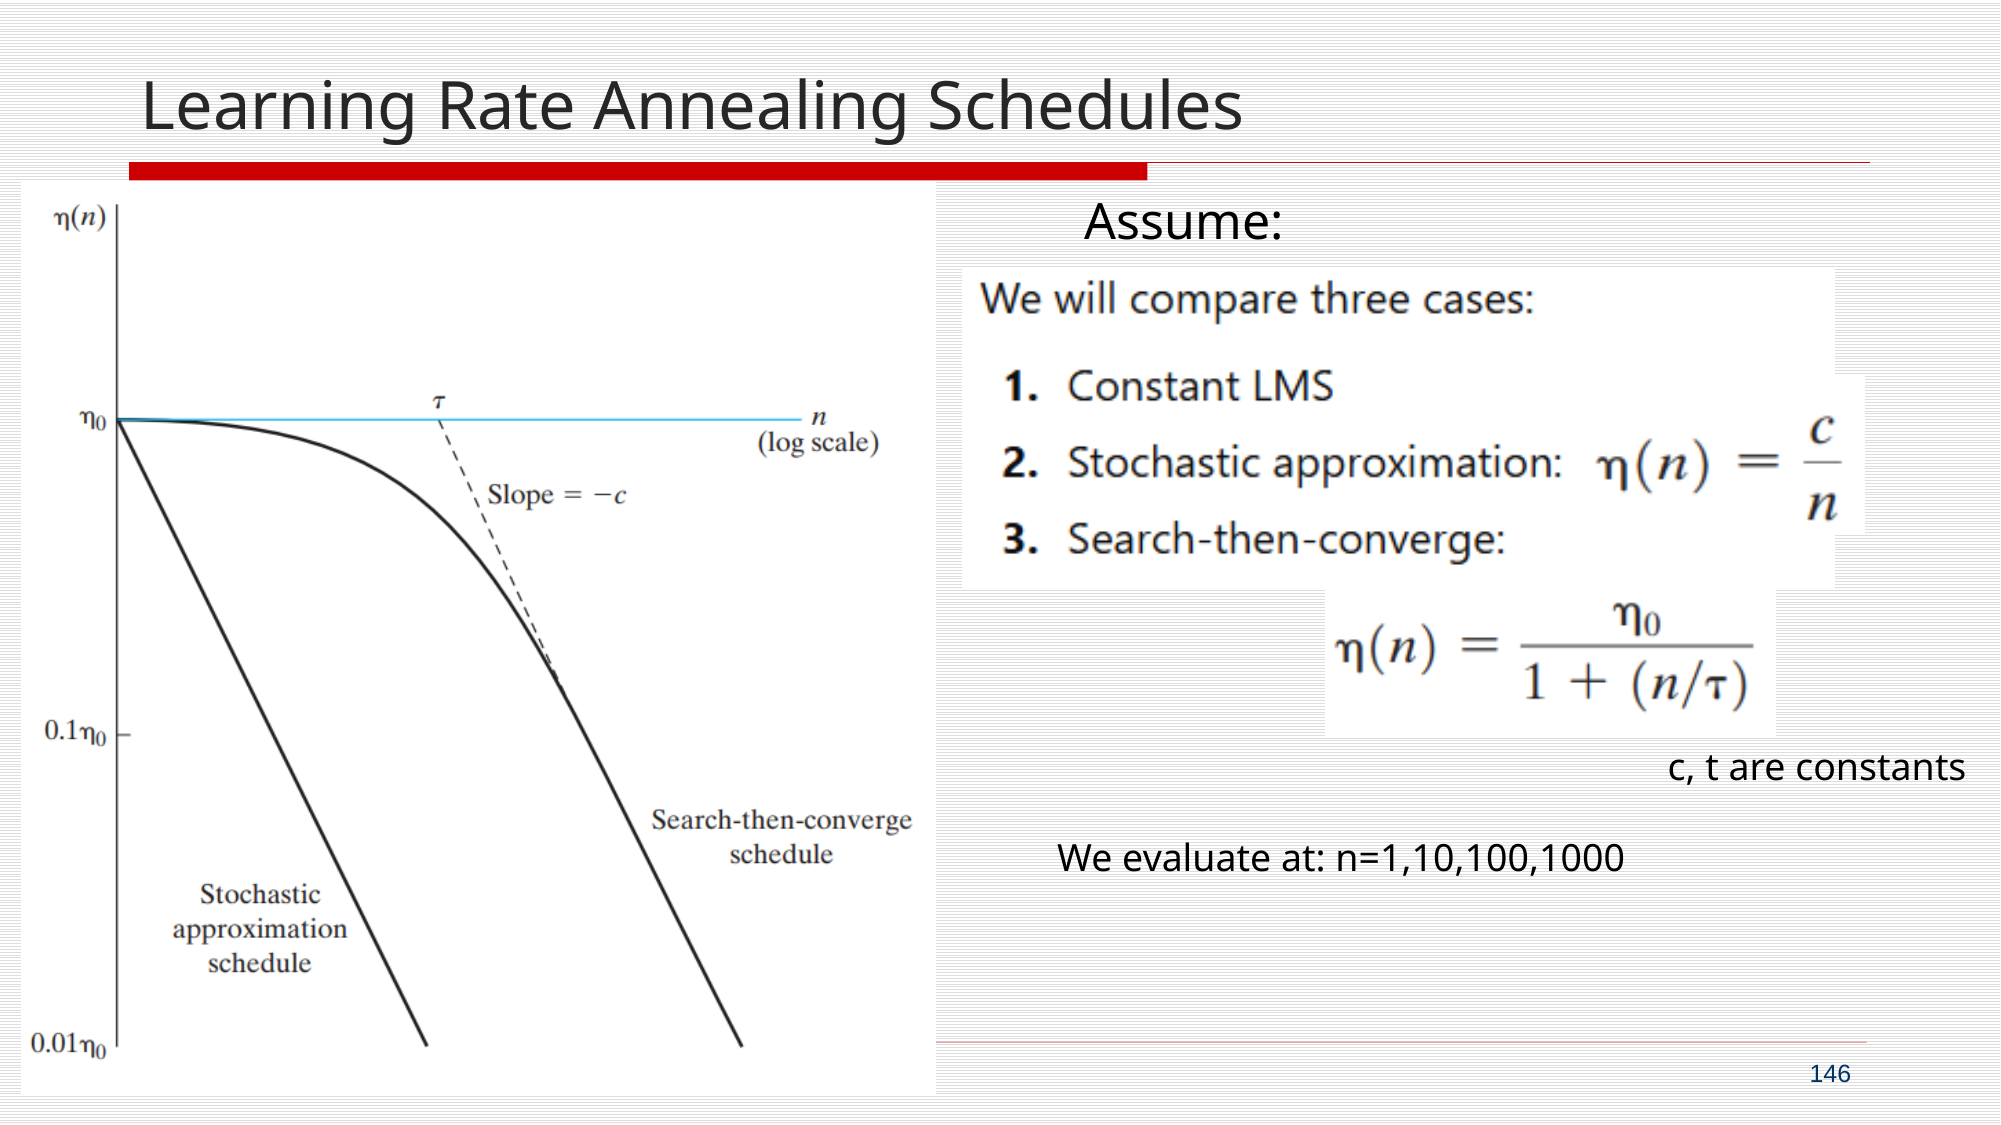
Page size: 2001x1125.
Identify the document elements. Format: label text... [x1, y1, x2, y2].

text_box We evaluate at: n=1,10,100,1000 [1042, 826, 1641, 887]
text_box c, t are constants [1652, 735, 1982, 795]
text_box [962, 268, 1865, 736]
title Learning Rate Annealing Schedules [125, 24, 1876, 150]
slide_number 146 [1433, 1049, 1867, 1103]
picture [21, 181, 936, 1095]
